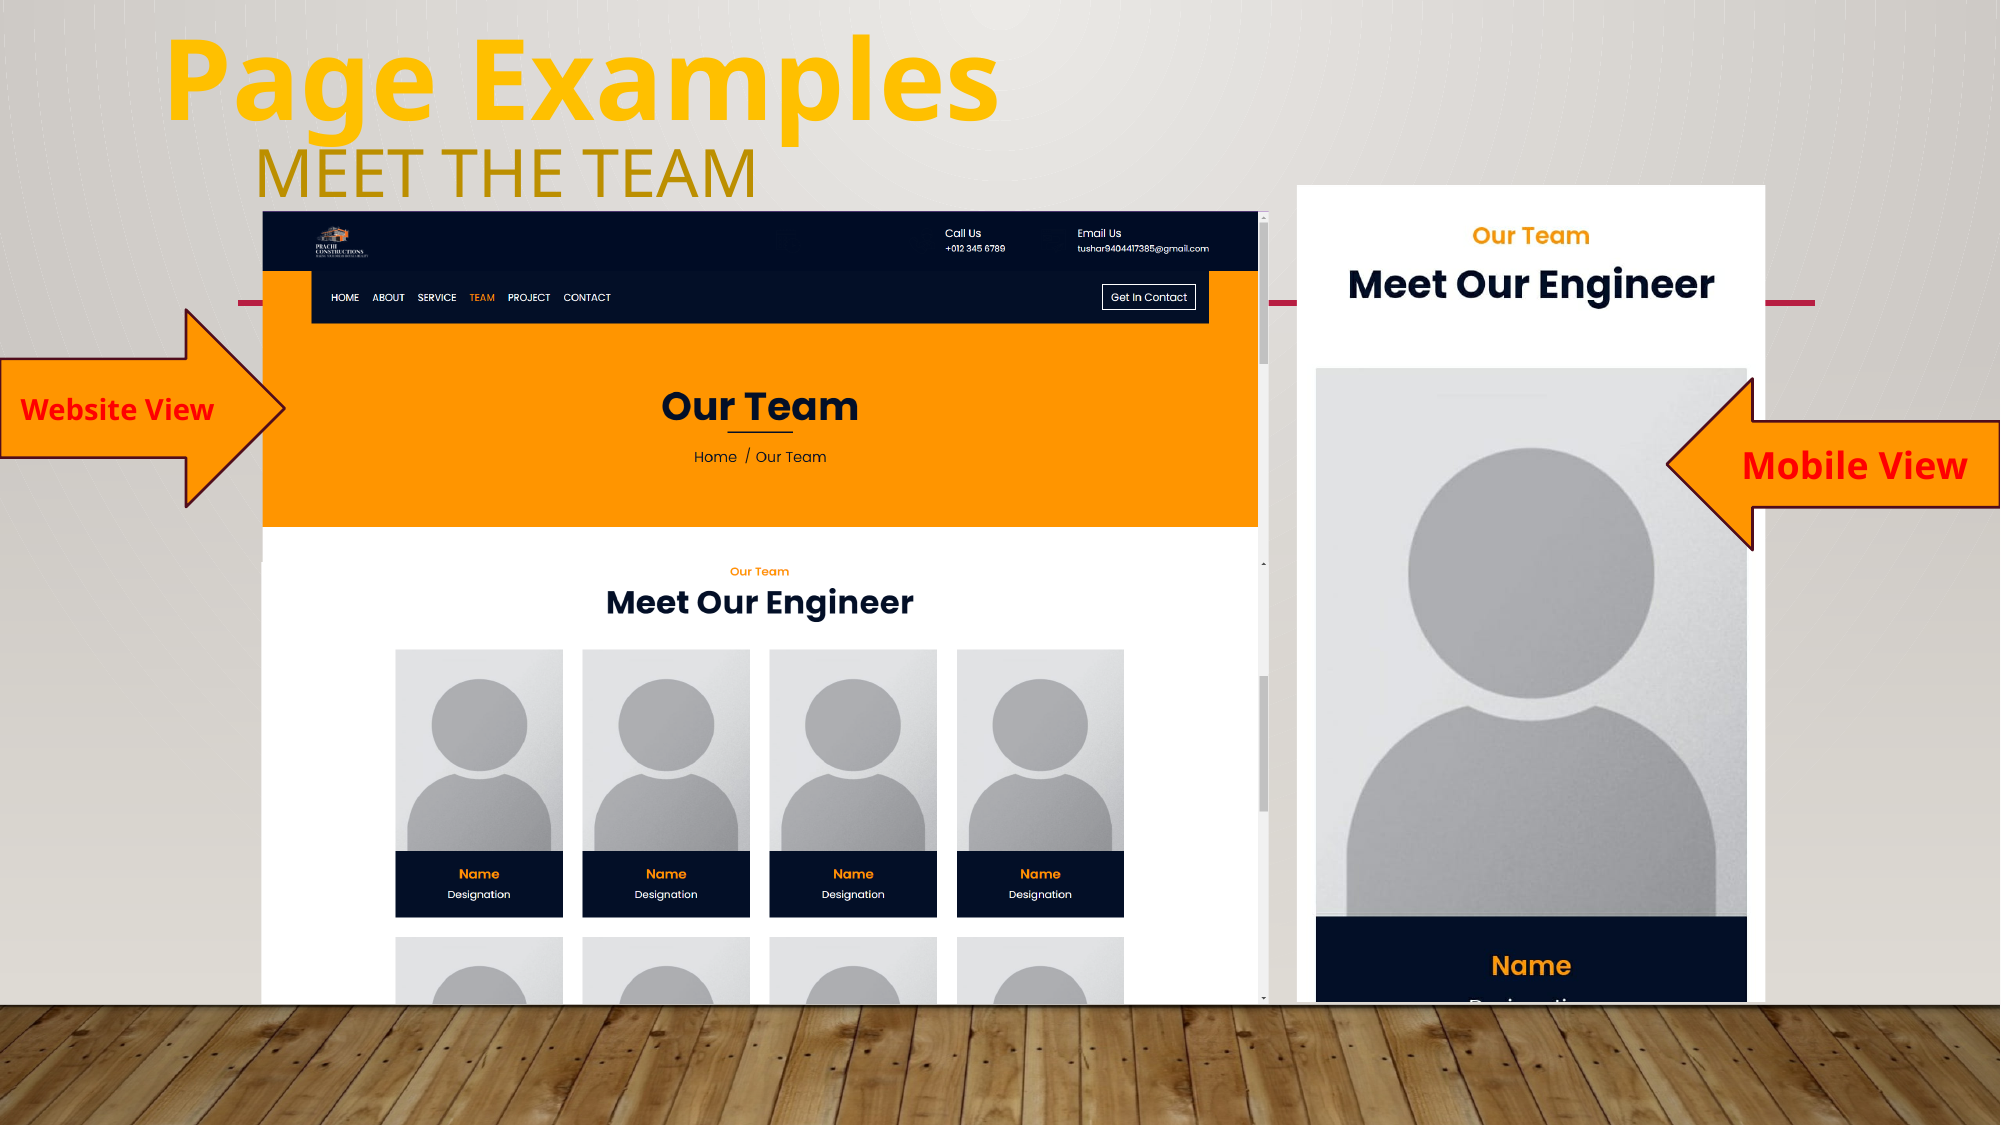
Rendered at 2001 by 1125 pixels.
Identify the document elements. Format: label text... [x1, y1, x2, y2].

text_box Website View [0, 308, 262, 509]
title Meet the team [238, 131, 1814, 305]
picture [0, 562, 2000, 1125]
text_box Page Examples [146, 0, 1018, 150]
text_box Mobile View [1766, 420, 2000, 509]
picture [1296, 184, 1766, 1002]
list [262, 211, 1269, 562]
